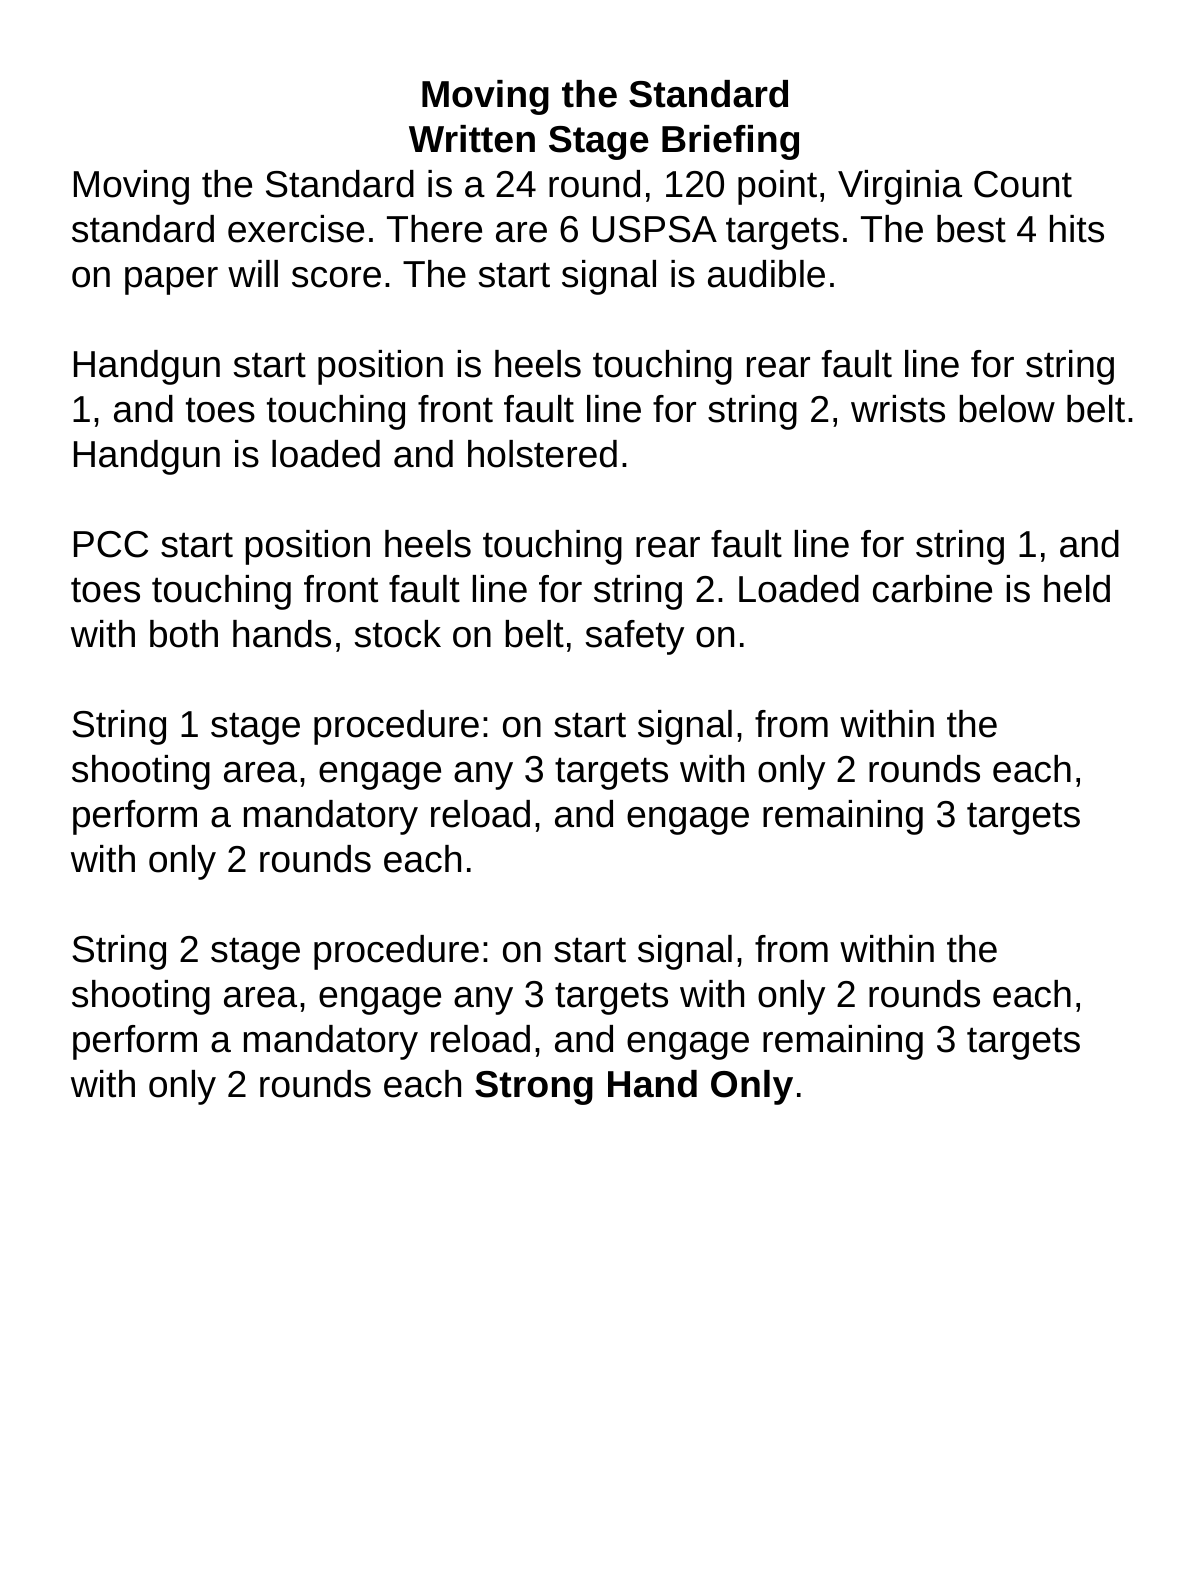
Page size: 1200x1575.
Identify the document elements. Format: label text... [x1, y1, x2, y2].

text_box Moving the Standard Written Stage Briefing Moving the Standard is a 24 round, 120 point, Virginia Count standard exercise. There are 6 USPSA targets. The best 4 hits on paper will score. The start signal is audible. Handgun start position is heels touching rear fault line for string 1, and toes touching front fault line for string 2, wrists below belt. Handgun is loaded and holstered. PCC start position heels touching rear fault line for string 1, and toes touching front fault line for string 2. Loaded carbine is held with both hands, stock on belt, safety on. String 1 stage procedure: on start signal, from within the shooting area, engage any 3 targets with only 2 rounds each, perform a mandatory reload, and engage remaining 3 targets with only 2 rounds each. String 2 stage procedure: on start signal, from within the shooting area, engage any 3 targets with only 2 rounds each, perform a mandatory reload, and engage remaining 3 targets with only 2 rounds each Strong Hand Only. [56, 63, 1156, 1113]
